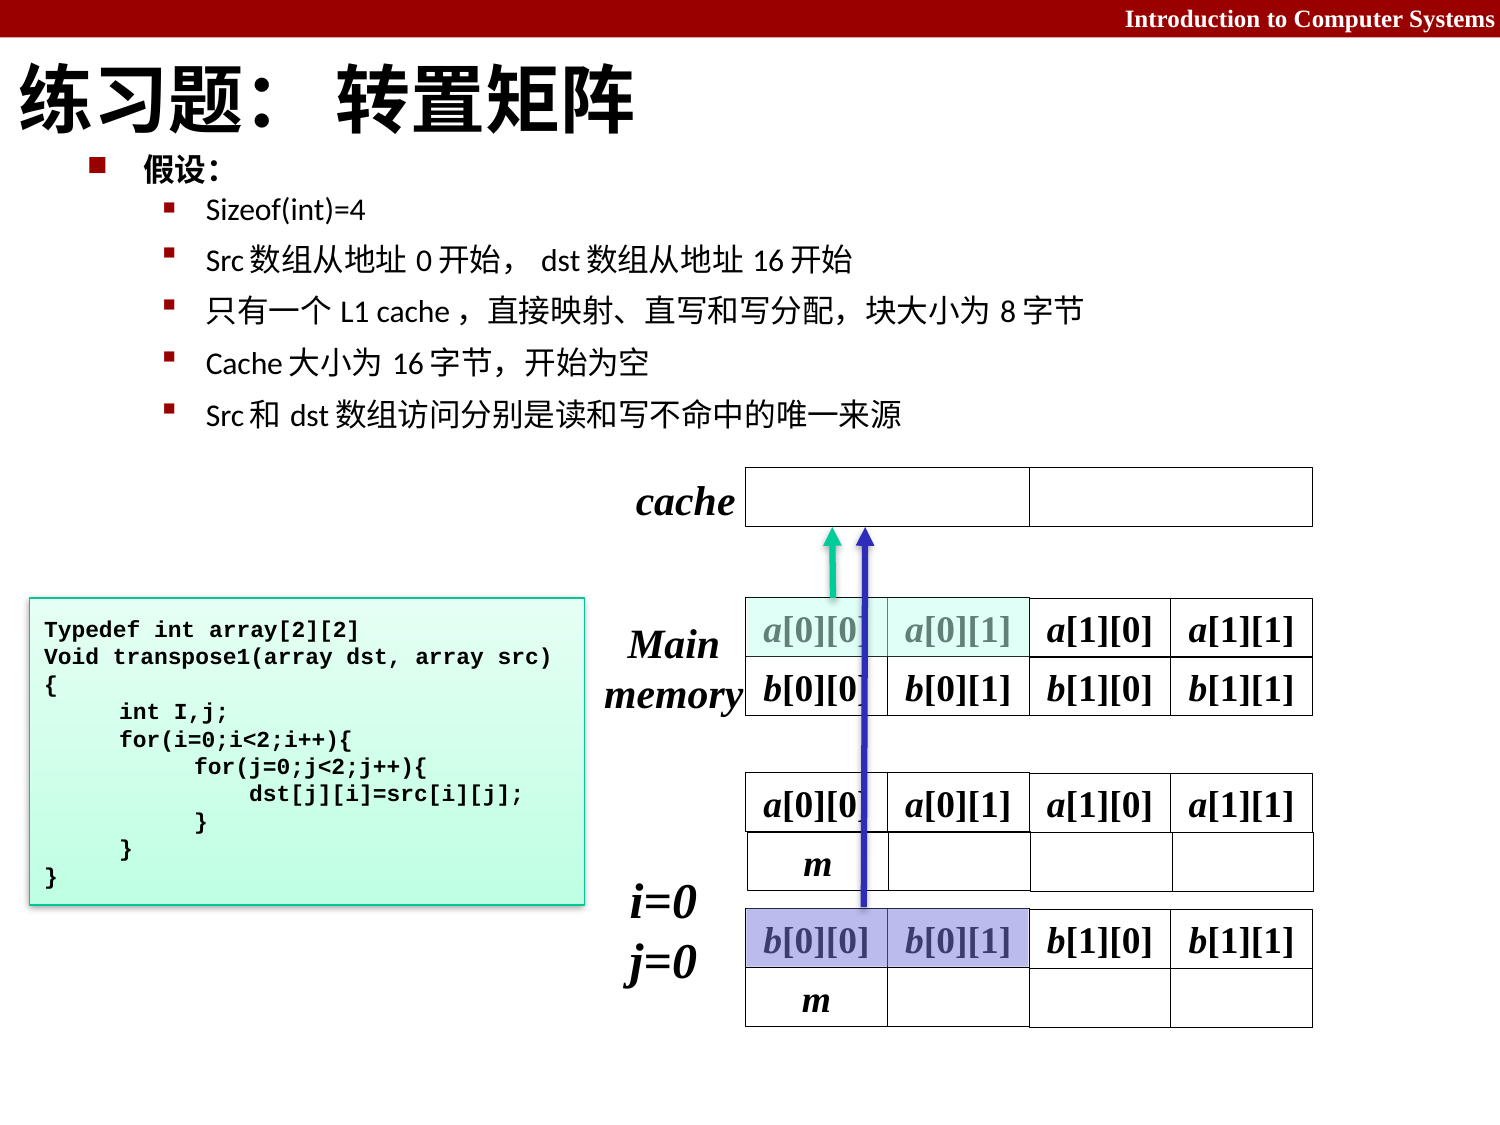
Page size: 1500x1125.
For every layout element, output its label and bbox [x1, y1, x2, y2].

text_box [31, 600, 583, 903]
text_box [868, 596, 1315, 718]
text_box [589, 596, 861, 725]
text_box [620, 466, 1315, 1029]
list [74, 137, 1426, 445]
text_box [744, 771, 861, 893]
text_box [867, 771, 1316, 893]
text_box [614, 860, 712, 996]
title [3, 32, 1250, 158]
